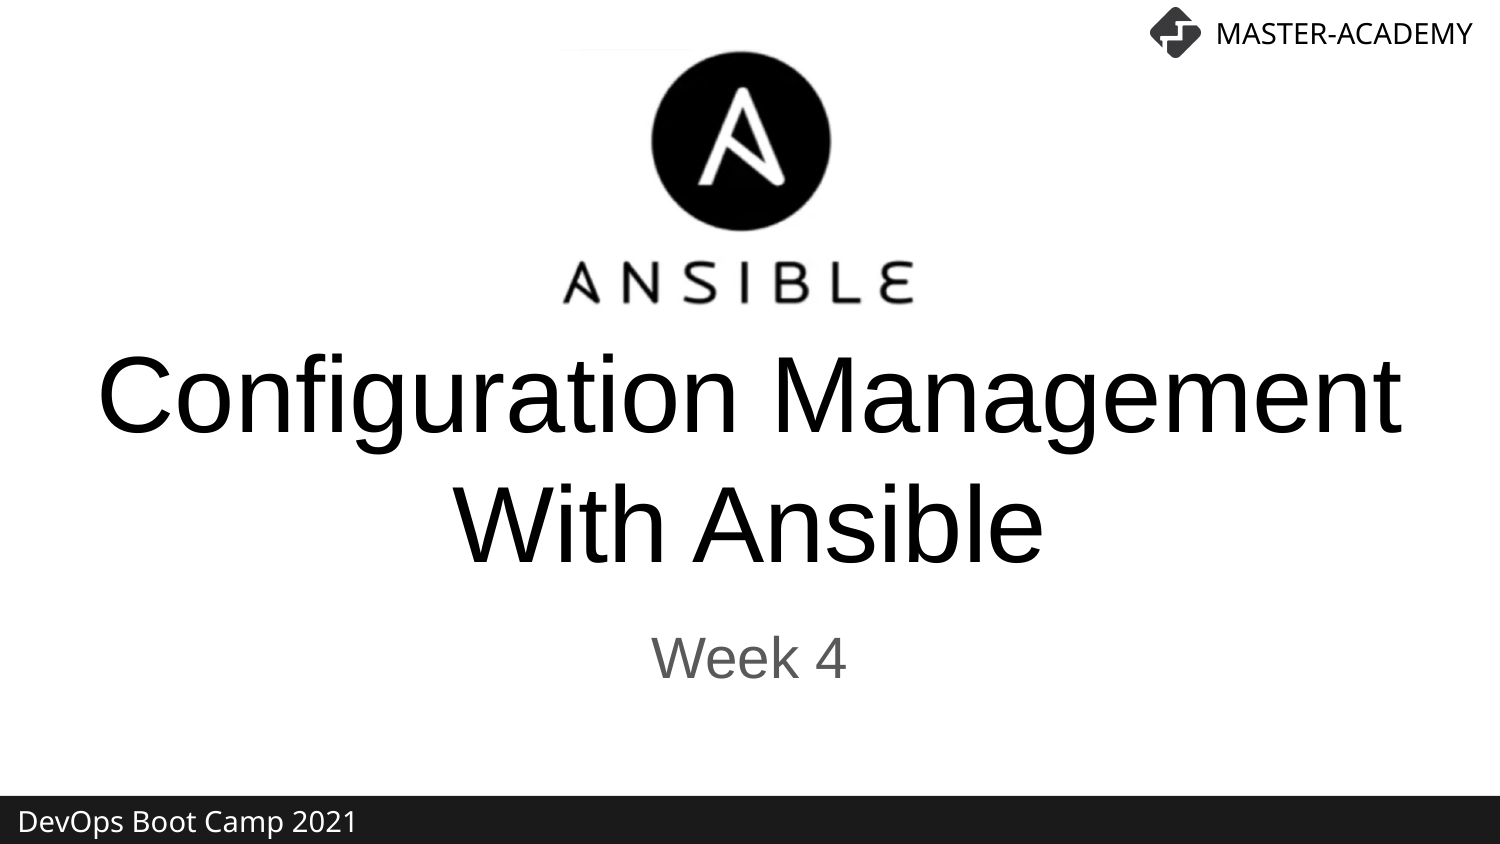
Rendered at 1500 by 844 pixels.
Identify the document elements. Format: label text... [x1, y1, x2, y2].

text_box Configuration Management With Ansible [51, 262, 1449, 600]
text_box DevOps Boot Camp 2021 [2, 788, 407, 844]
text_box MASTER-ACADEMY [1200, 0, 1500, 65]
text_box [407, 795, 1500, 844]
picture [541, 48, 959, 327]
picture [1150, 7, 1201, 59]
text_box Week 4 [51, 605, 1449, 736]
